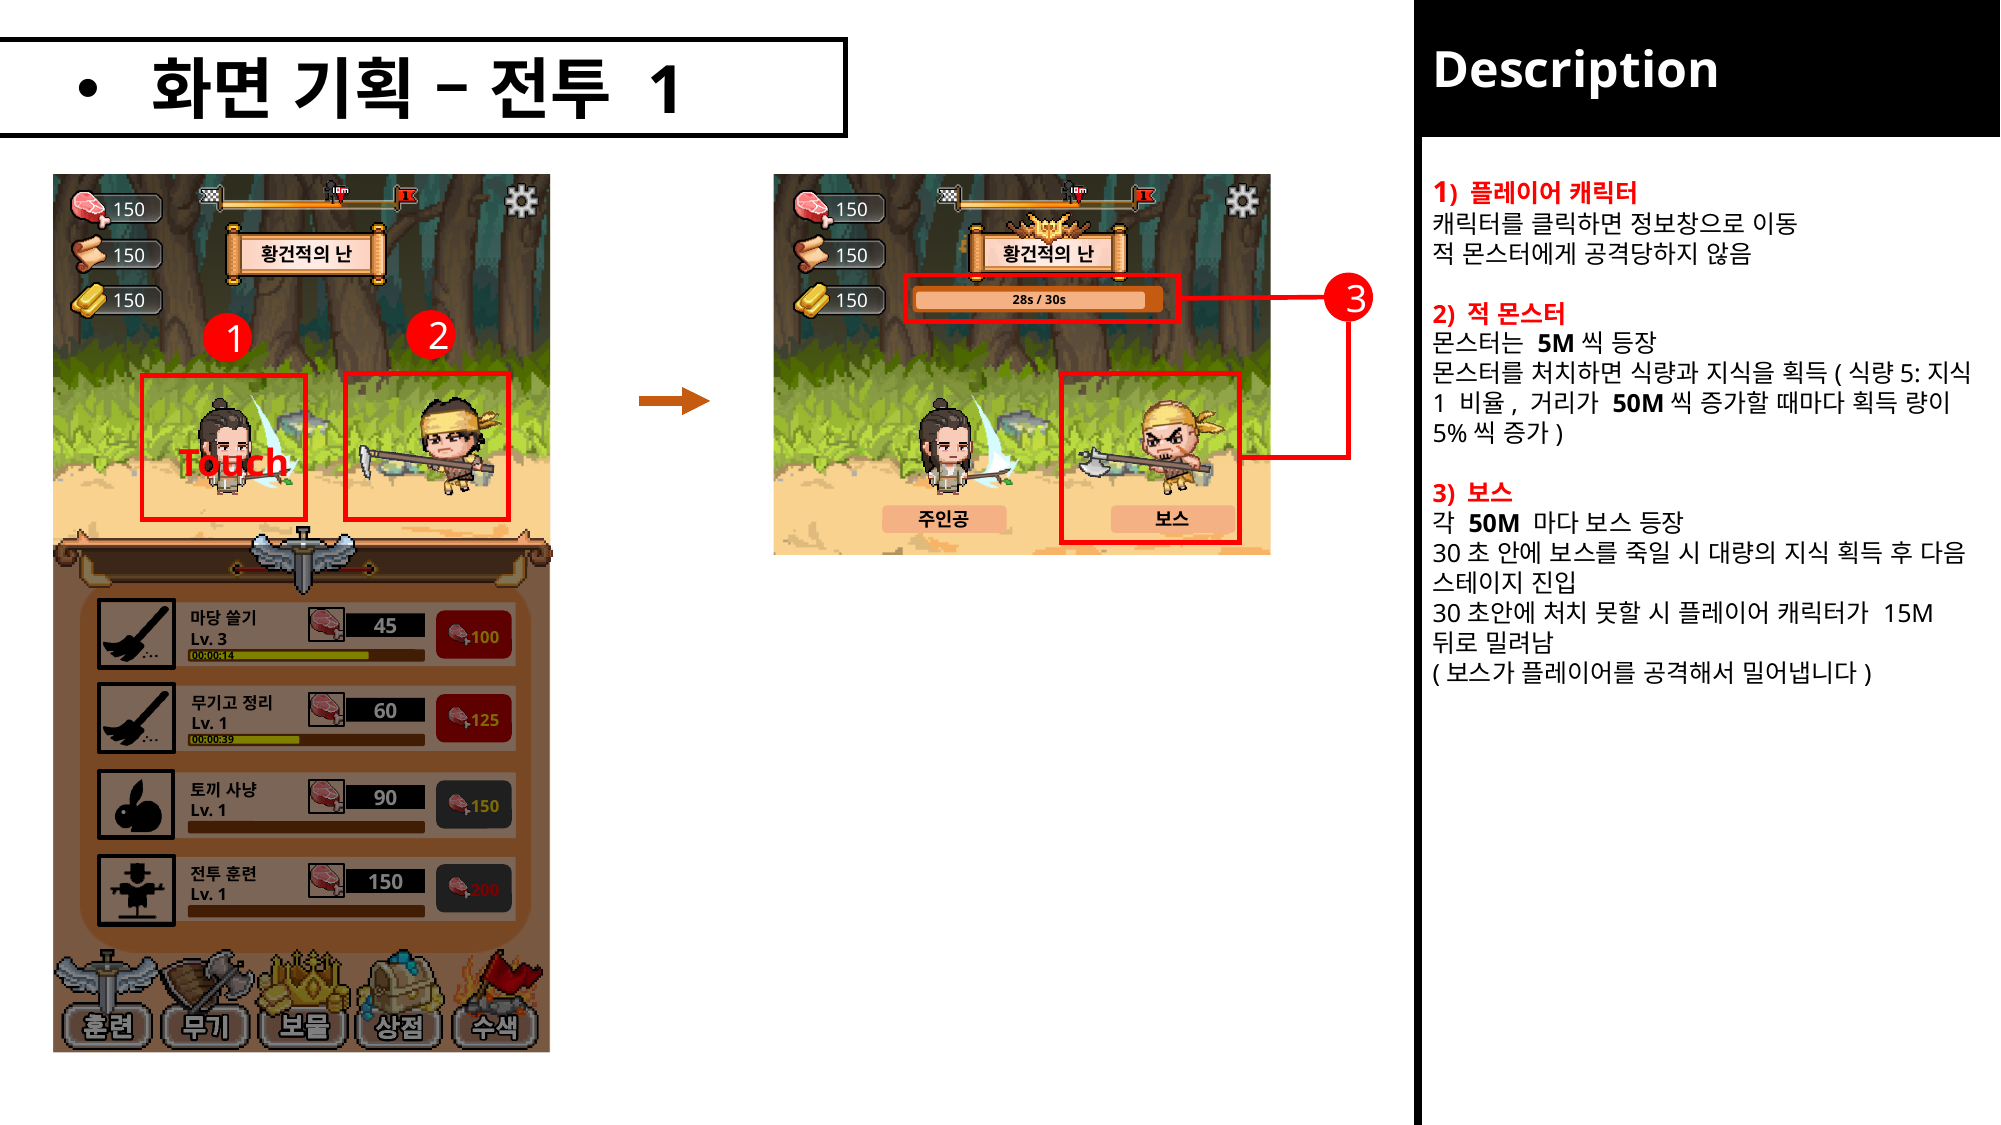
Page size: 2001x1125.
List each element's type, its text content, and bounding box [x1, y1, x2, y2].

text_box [793, 190, 886, 320]
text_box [1225, 335, 1362, 445]
text_box 1) 플레이어 캐릭터 캐릭터를 클릭하면 정보창으로 이동 적 몬스터에게 공격당하지 않음 2) 적 몬스터 몬스터는 5M씩 등장 몬스터를 처치하면 식량과 지식을 획득(식량5:지식1 비율, 거리가 50M씩 증가할 때마다 획득 량이 5%씩 증가) 3) 보스 각 50M 마다 보스 등장 30초 안에 보스를 죽일 시 대량의 지식 획득 후 다음 스테이지 진입 30초안에 처치 못할 시 플레이어 캐릭터가 15M 뒤로 밀려남 (보스가 플레이어를 공격해서 밀어냅니다) [1418, 165, 2000, 835]
picture [773, 174, 1271, 561]
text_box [70, 190, 163, 320]
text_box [223, 225, 388, 313]
text_box 3 [1323, 271, 1375, 323]
picture [53, 174, 553, 1050]
text_box [0, 39, 847, 136]
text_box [912, 284, 1164, 316]
text_box Description [1418, 0, 2000, 137]
text_box [52, 544, 551, 1054]
